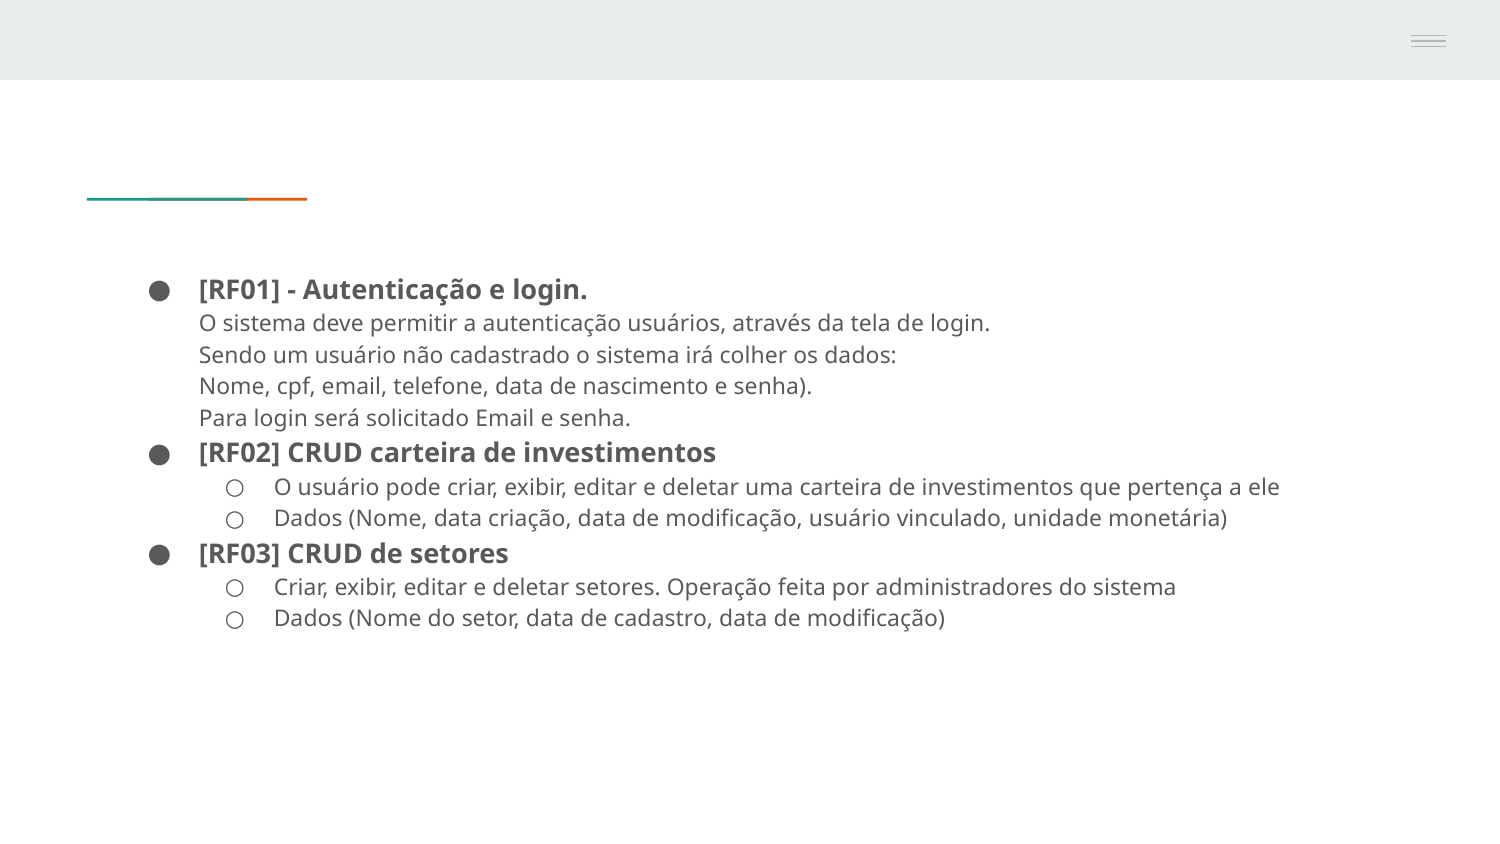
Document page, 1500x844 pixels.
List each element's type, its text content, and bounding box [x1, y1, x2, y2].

list [RF01] - Autenticação e login. O sistema deve permitir a autenticação usuários, através da tela de login. Sendo um usuário não cadastrado o sistema irá colher os dados: Nome, cpf, email, telefone, data de nascimento e senha). Para login será solicitado Email e senha. [RF02] CRUD carteira de investimentos O usuário pode criar, exibir, editar e deletar uma carteira de investimentos que pertença a ele Dados (Nome, data criação, data de modificação, usuário vinculado, unidade monetária) [RF03] CRUD de setores Criar, exibir, editar e deletar setores. Operação feita por administradores do sistema Dados (Nome do setor, data de cadastro, data de modificação) [108, 186, 1392, 836]
